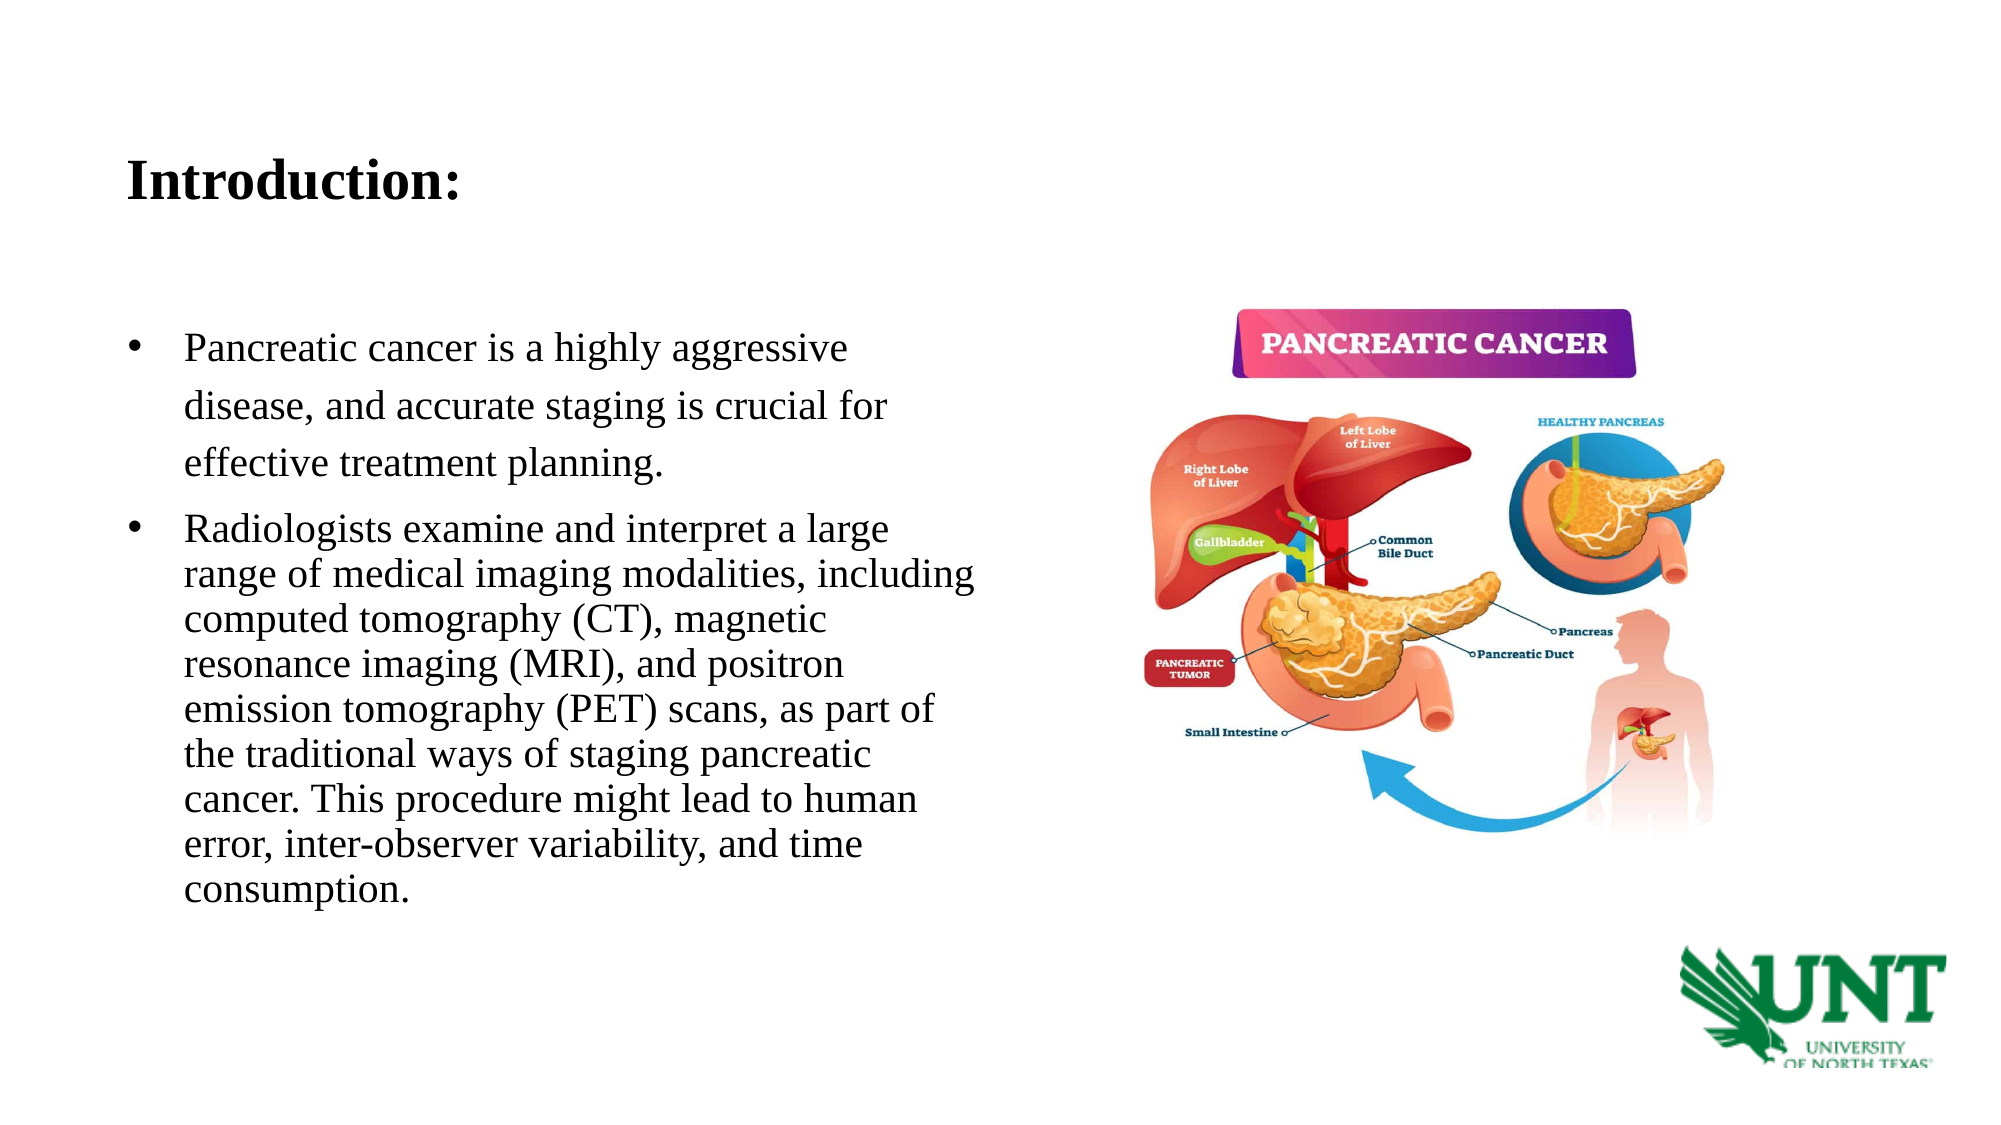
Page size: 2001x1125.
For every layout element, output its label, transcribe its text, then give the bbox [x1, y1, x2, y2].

list Pancreatic cancer is a highly aggressive disease, and accurate staging is crucial for effective treatment planning. Radiologists examine and interpret a large range of medical imaging modalities, including computed tomography (CT), magnetic resonance imaging (MRI), and positron emission tomography (PET) scans, as part of the traditional ways of staging pancreatic cancer. This procedure might lead to human error, inter-observer variability, and time consumption. [112, 305, 1000, 532]
list Introduction: [112, 141, 1535, 286]
picture [1107, 283, 1761, 866]
